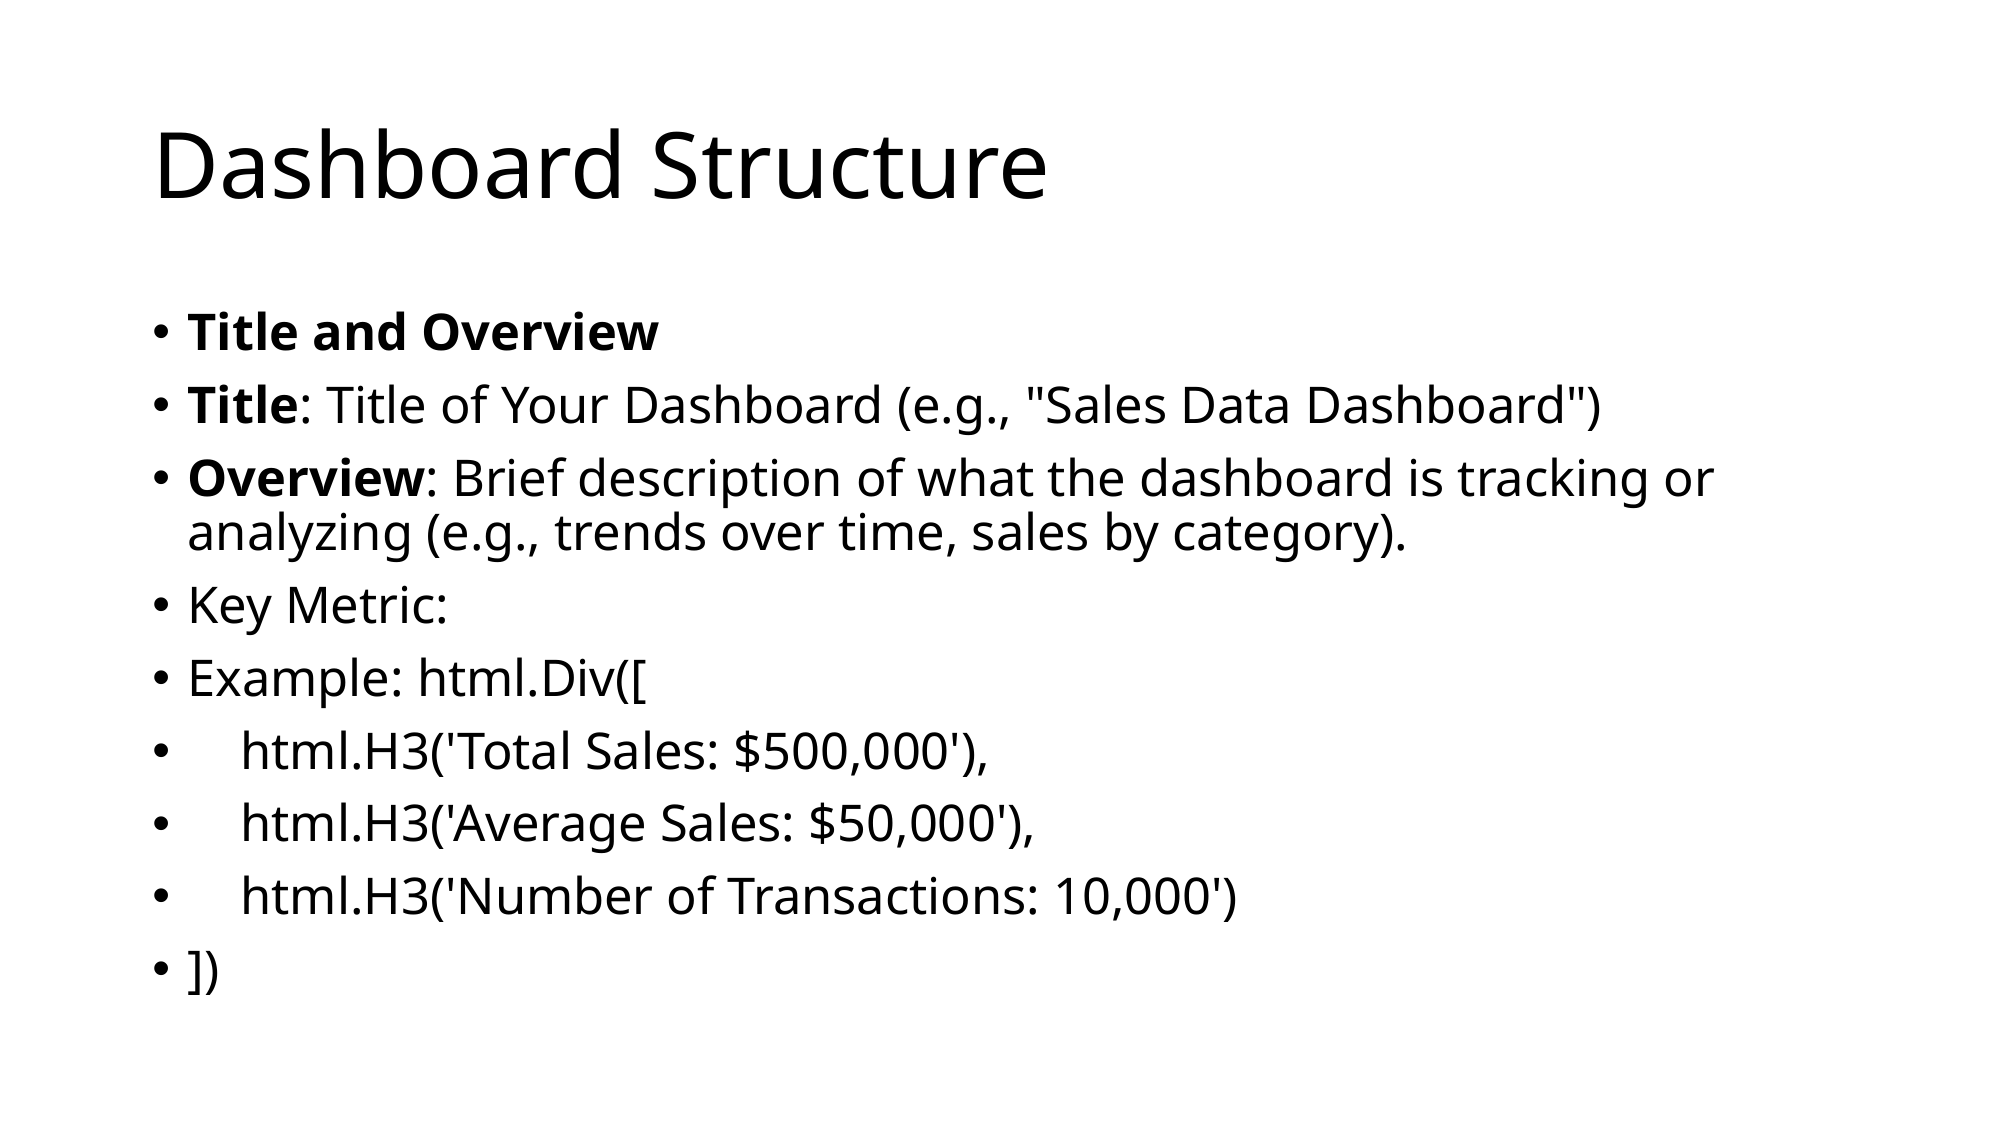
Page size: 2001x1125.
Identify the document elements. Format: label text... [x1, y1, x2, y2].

title Dashboard Structure [137, 59, 1863, 278]
list Title and Overview Title: Title of Your Dashboard (e.g., "Sales Data Dashboard") Overview: Brief description of what the dashboard is tracking or analyzing (e.g., trends over time, sales by category). Key Metric: Example: html.Div([ html.H3('Total Sales: $500,000'), html.H3('Average Sales: $50,000'), html.H3('Number of Transactions: 10,000') ]) [137, 299, 1863, 1014]
